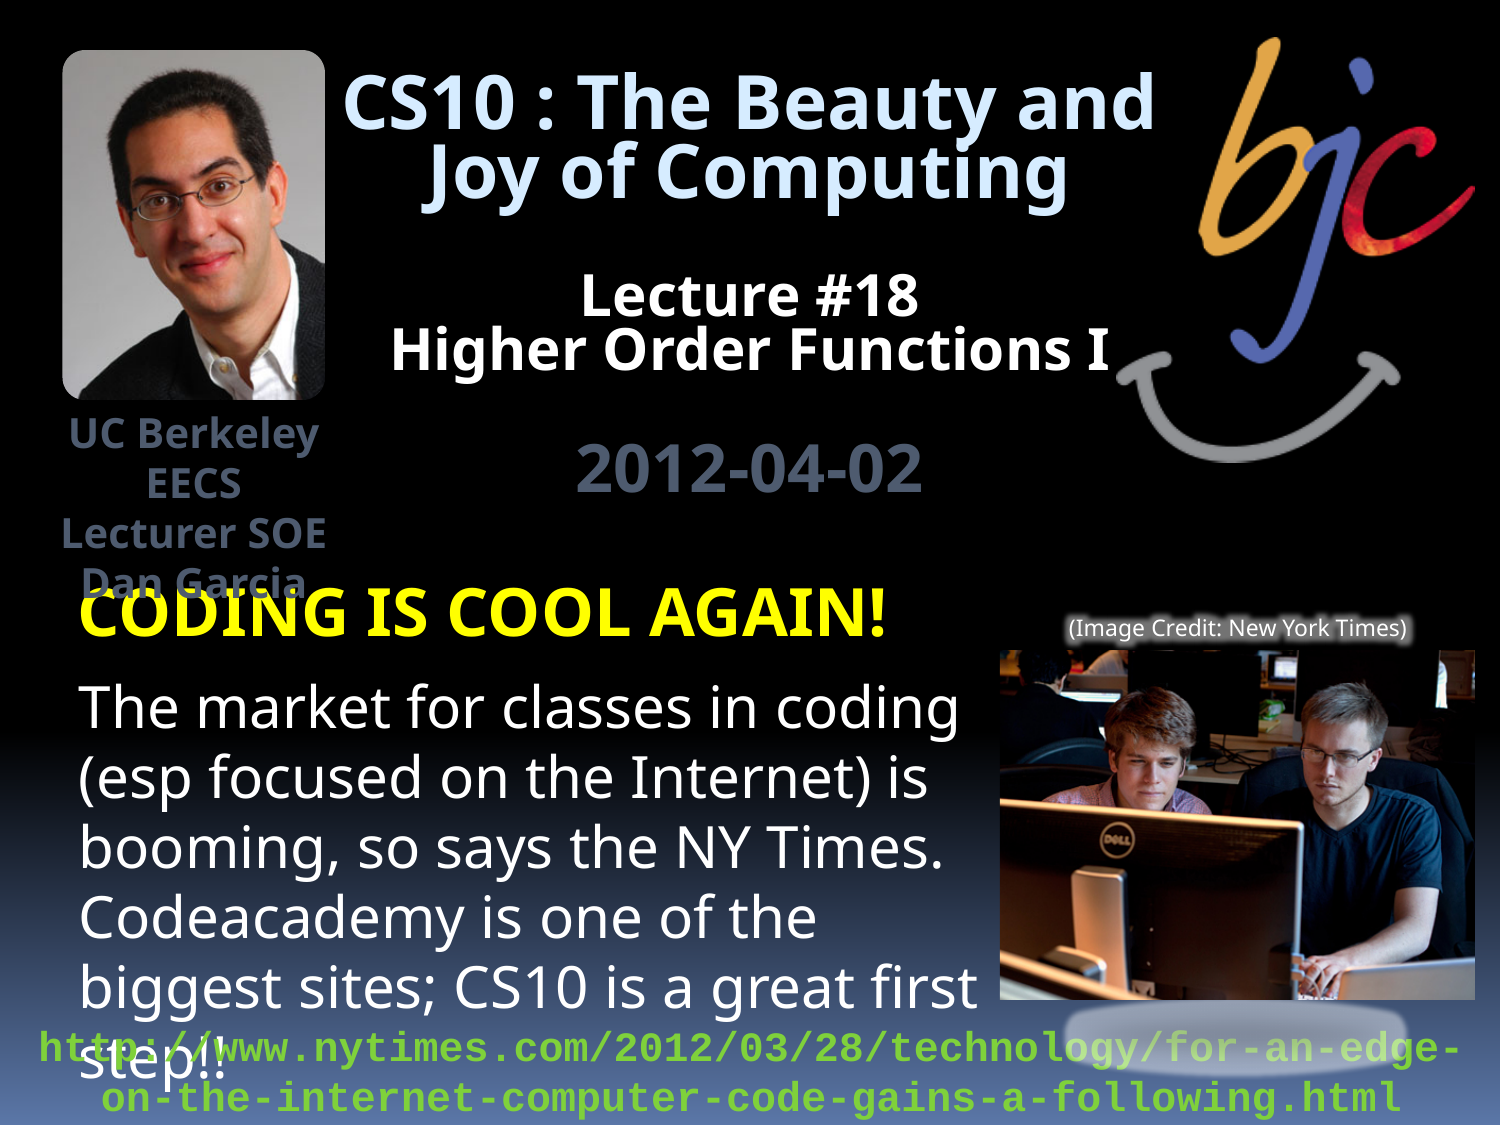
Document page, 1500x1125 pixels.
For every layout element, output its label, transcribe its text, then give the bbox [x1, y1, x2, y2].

picture [1115, 37, 1476, 463]
text_box CS10 : The Beauty and Joy of Computing Lecture #18 Higher Order Functions I 2012-04-02 [324, 8, 1175, 509]
text_box UC Berkeley EECS Lecturer SOE Dan Garcia [0, 399, 388, 615]
picture [62, 49, 326, 401]
subtitle The market for classes in coding (esp focused on the Internet) is booming, so says the NY Times. Codeacademy is one of the biggest sites; CS10 is a great first step!! [62, 662, 1013, 1012]
picture [999, 649, 1476, 1001]
text_box (Image Credit: New York Times) [1008, 605, 1469, 641]
text_box http://www.nytimes.com/2012/03/28/technology/for-an-edge-on-the-internet-computer-code-gains-a-following.html [0, 1012, 1500, 1100]
title Coding is cool again! [62, 562, 1063, 662]
